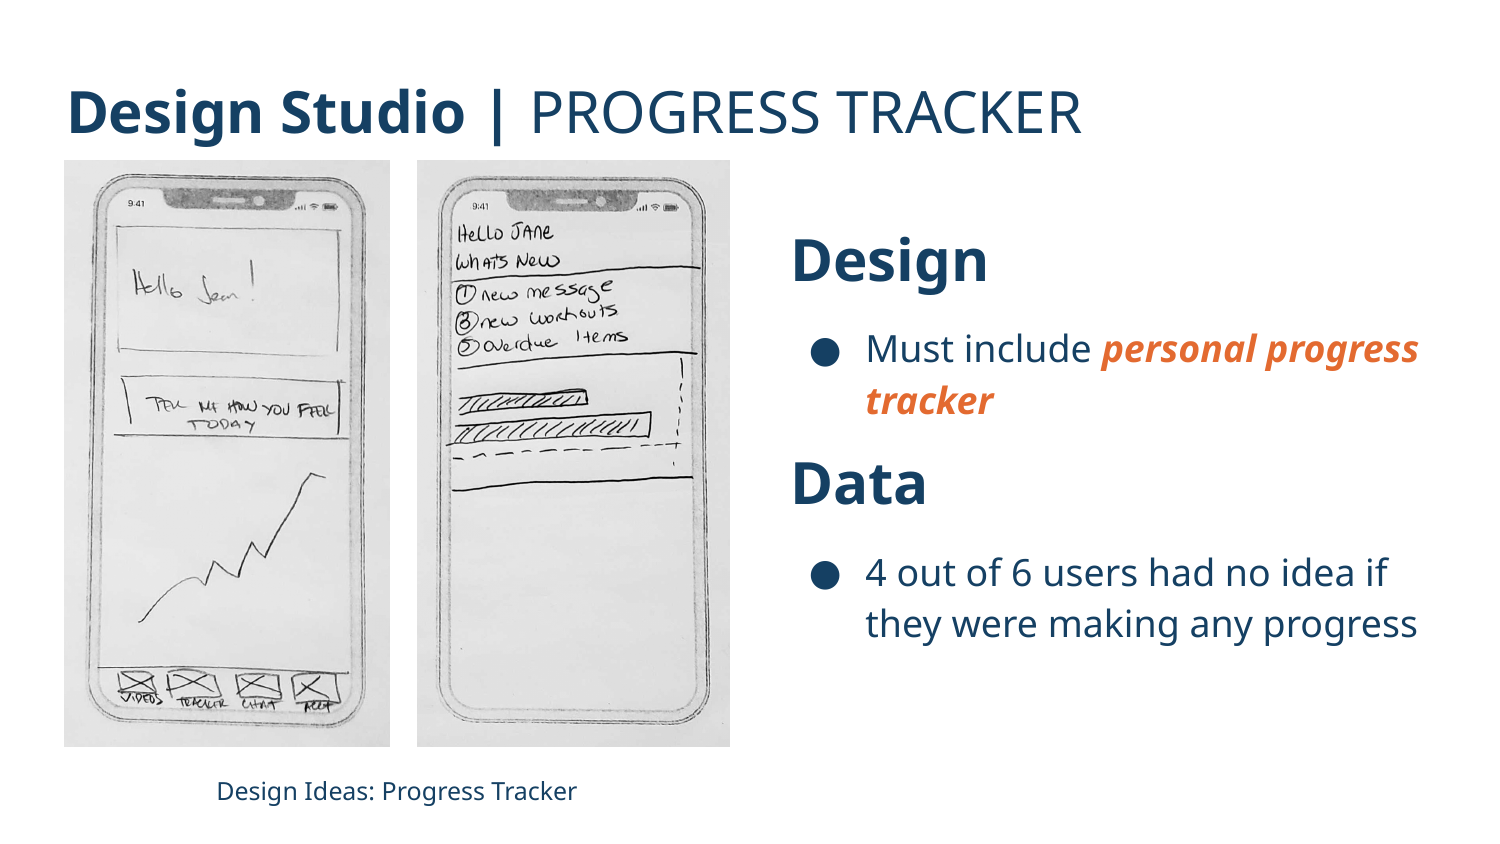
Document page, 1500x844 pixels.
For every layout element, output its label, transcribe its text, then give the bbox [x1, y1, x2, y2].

text_box Design Must include personal progress tracker Data 4 out of 6 users had no idea if they were making any progress [775, 208, 1449, 700]
picture [64, 160, 390, 748]
picture [416, 160, 731, 748]
text_box Design Ideas: Progress Tracker [197, 753, 604, 827]
title Design Studio | PROGRESS TRACKER [51, 60, 1449, 155]
